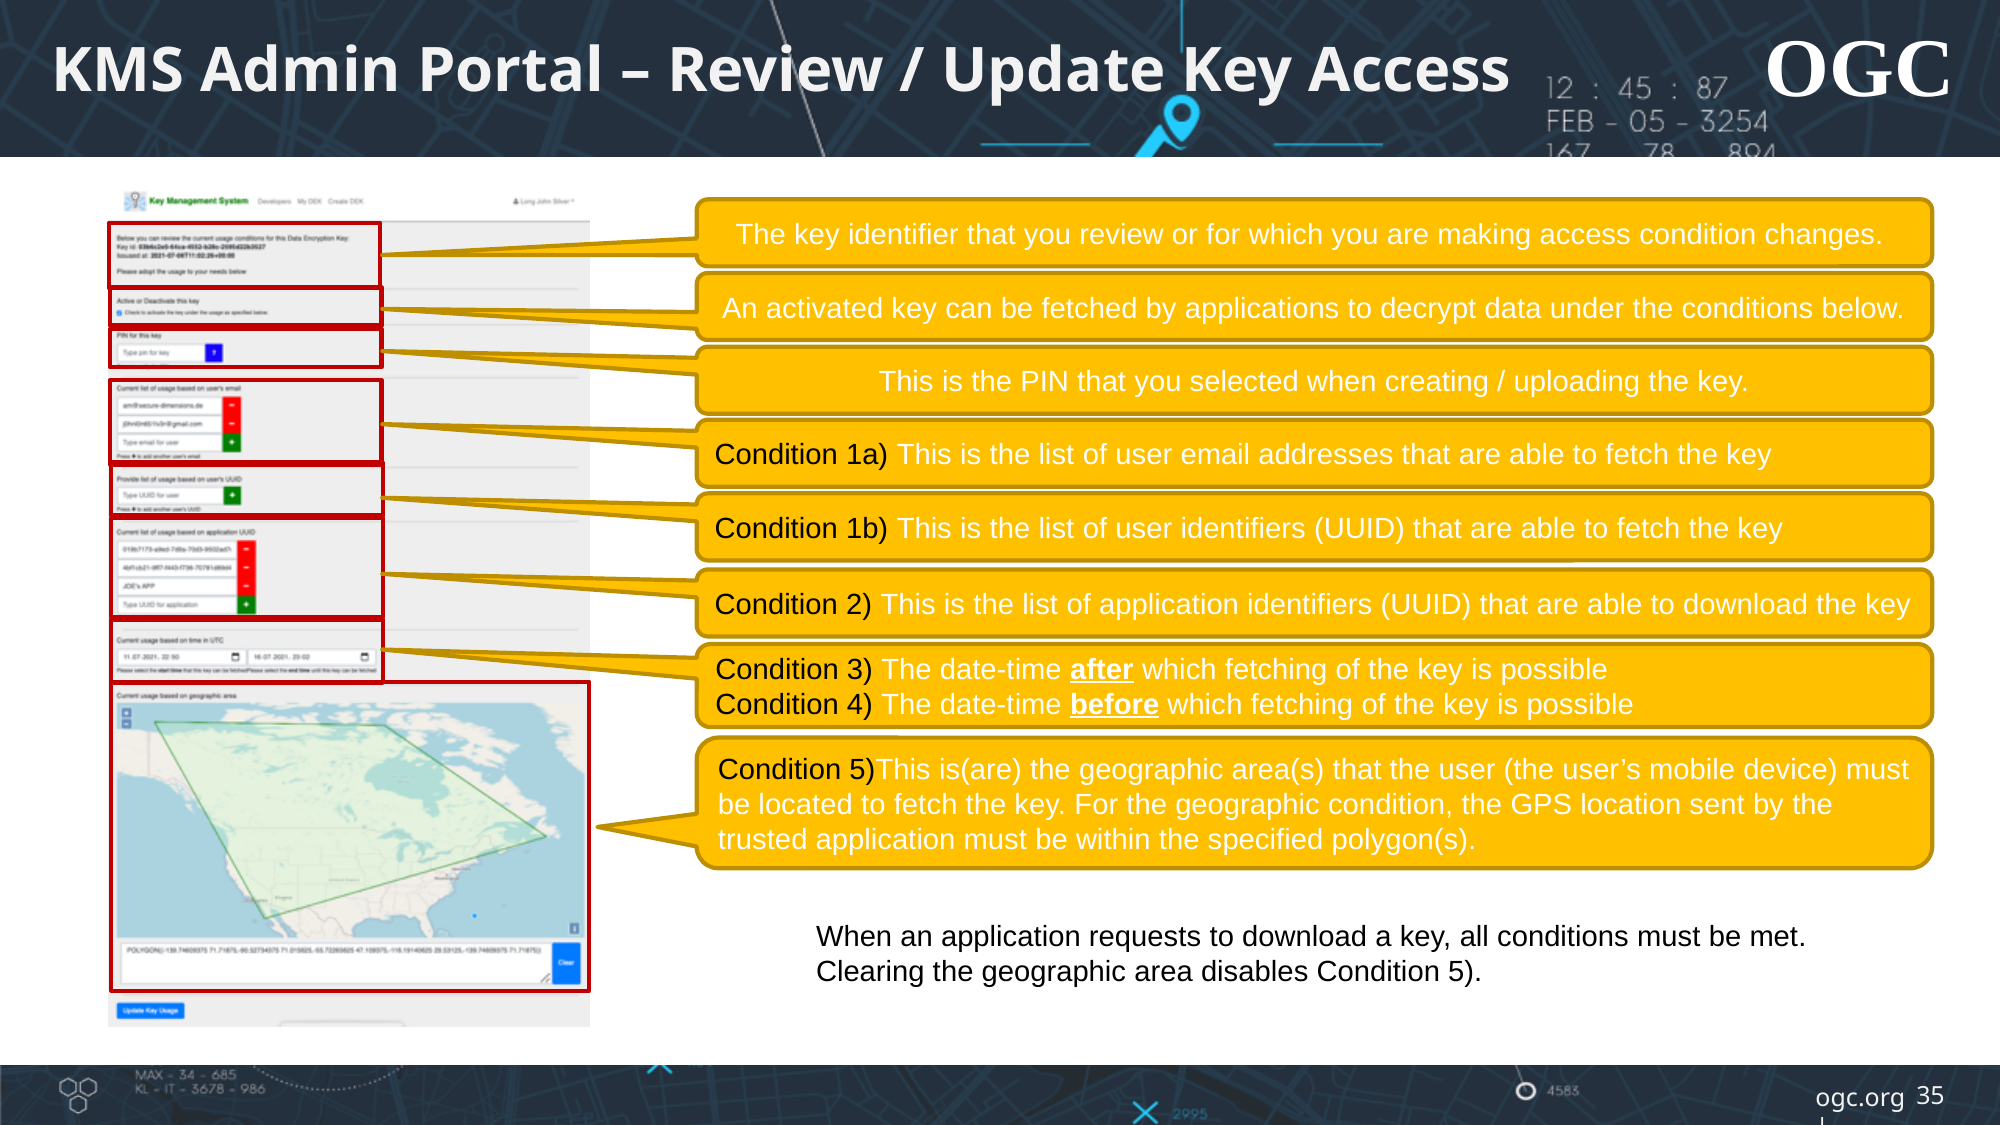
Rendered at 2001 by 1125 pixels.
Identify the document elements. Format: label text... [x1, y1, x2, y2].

text_box Condition 3) The date-time after which fetching of the key is possible Condition 4) The date-time before which fetching of the key is possible [594, 641, 1935, 730]
text_box An activated key can be fetched by applications to decrypt data under the conditions below. [594, 270, 1935, 343]
text_box Condition 1a) This is the list of user email addresses that are able to fetch the key [594, 417, 1935, 489]
picture [108, 185, 590, 1027]
picture [51, 1069, 106, 1123]
title KMS Admin Portal – Review / Update Key Access [36, 9, 1762, 135]
slide_number 35 [1772, 1073, 1960, 1121]
text_box When an application requests to download a key, all conditions must be met. Clearing the geographic area disables Condition 5). [801, 909, 1933, 995]
text_box Condition 5)This is(are) the geographic area(s) that the user (the user’s mobile device) must be located to fetch the key. For the geographic condition, the GPS location sent by the trusted application must be within the specified polygon(s). [595, 735, 1935, 871]
text_box This is the PIN that you selected when creating / uploading the key. [594, 344, 1935, 416]
text_box Condition 1b) This is the list of user identifiers (UUID) that are able to fetch the key [594, 491, 1935, 563]
text_box Condition 2) This is the list of application identifiers (UUID) that are able to download the key [594, 567, 1935, 639]
text_box The key identifier that you review or for which you are making access condition changes. [594, 197, 1935, 269]
